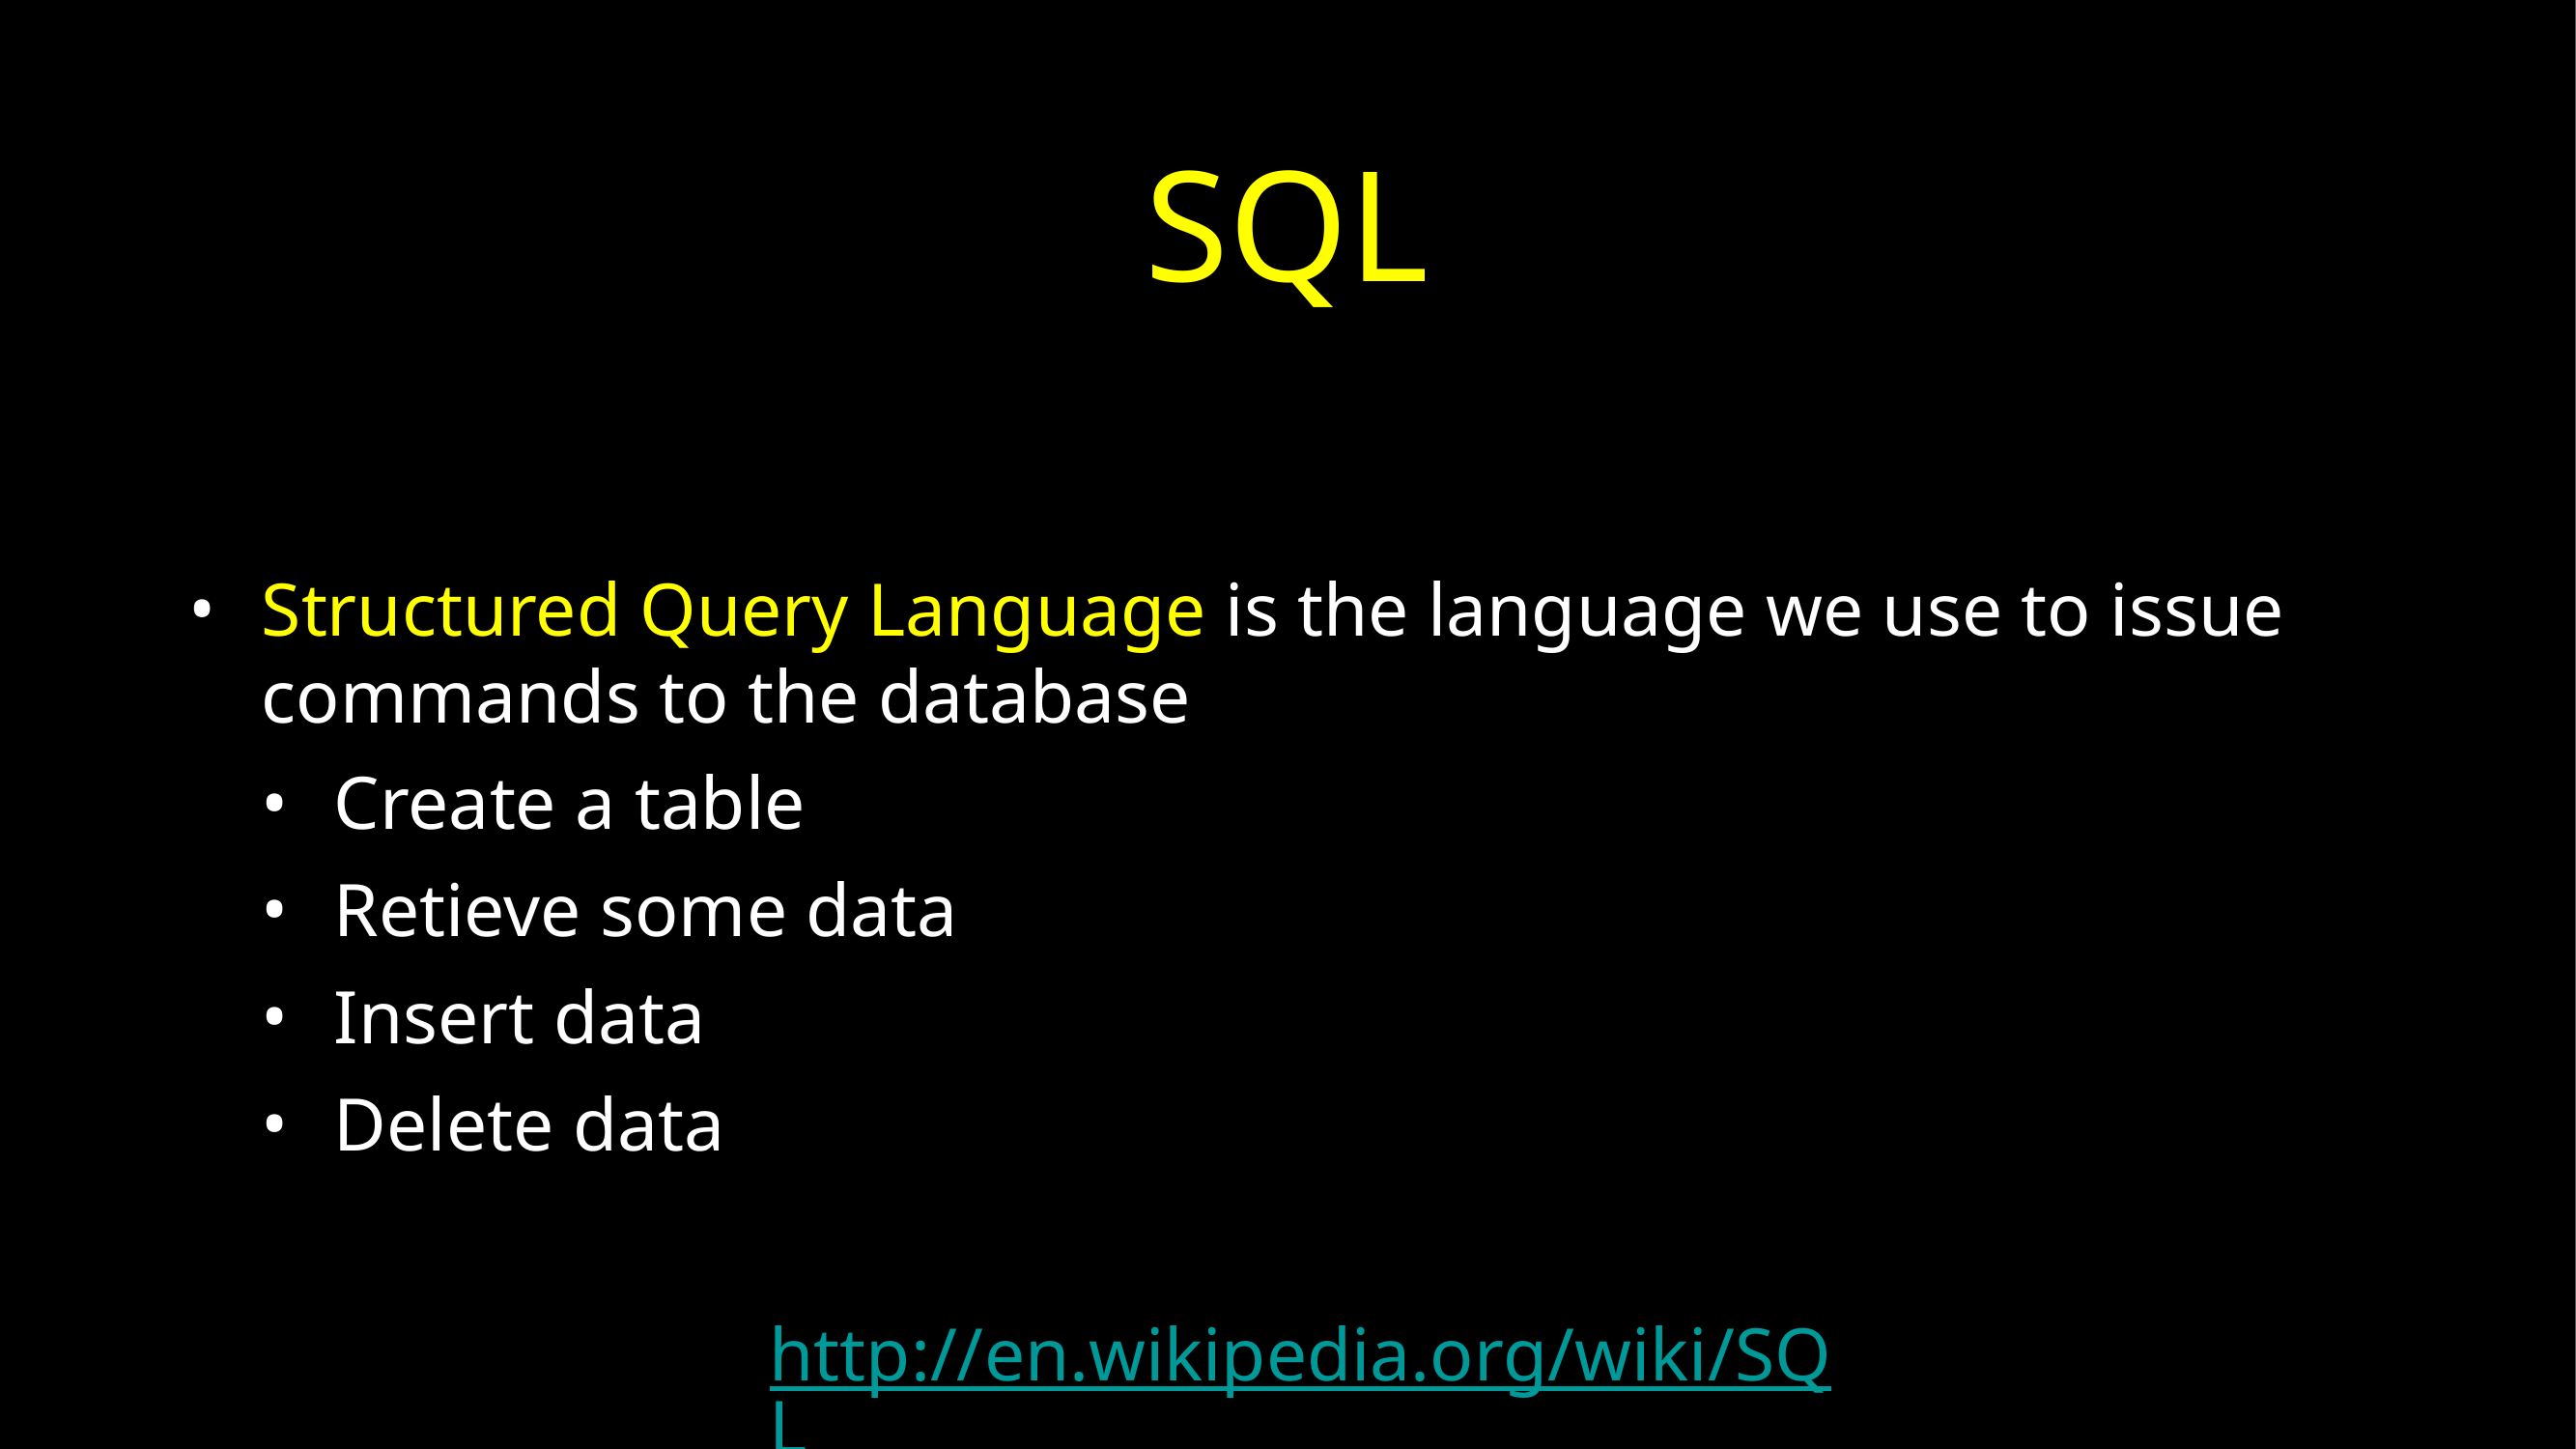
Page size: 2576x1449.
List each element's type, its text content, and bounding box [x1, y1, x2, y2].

list Structured Query Language is the language we use to issue commands to the database Create a table Retieve some data Insert data Delete data [183, 412, 2391, 1317]
title SQL [183, 38, 2391, 403]
text_box http://en.wikipedia.org/wiki/SQL [769, 1308, 1844, 1407]
